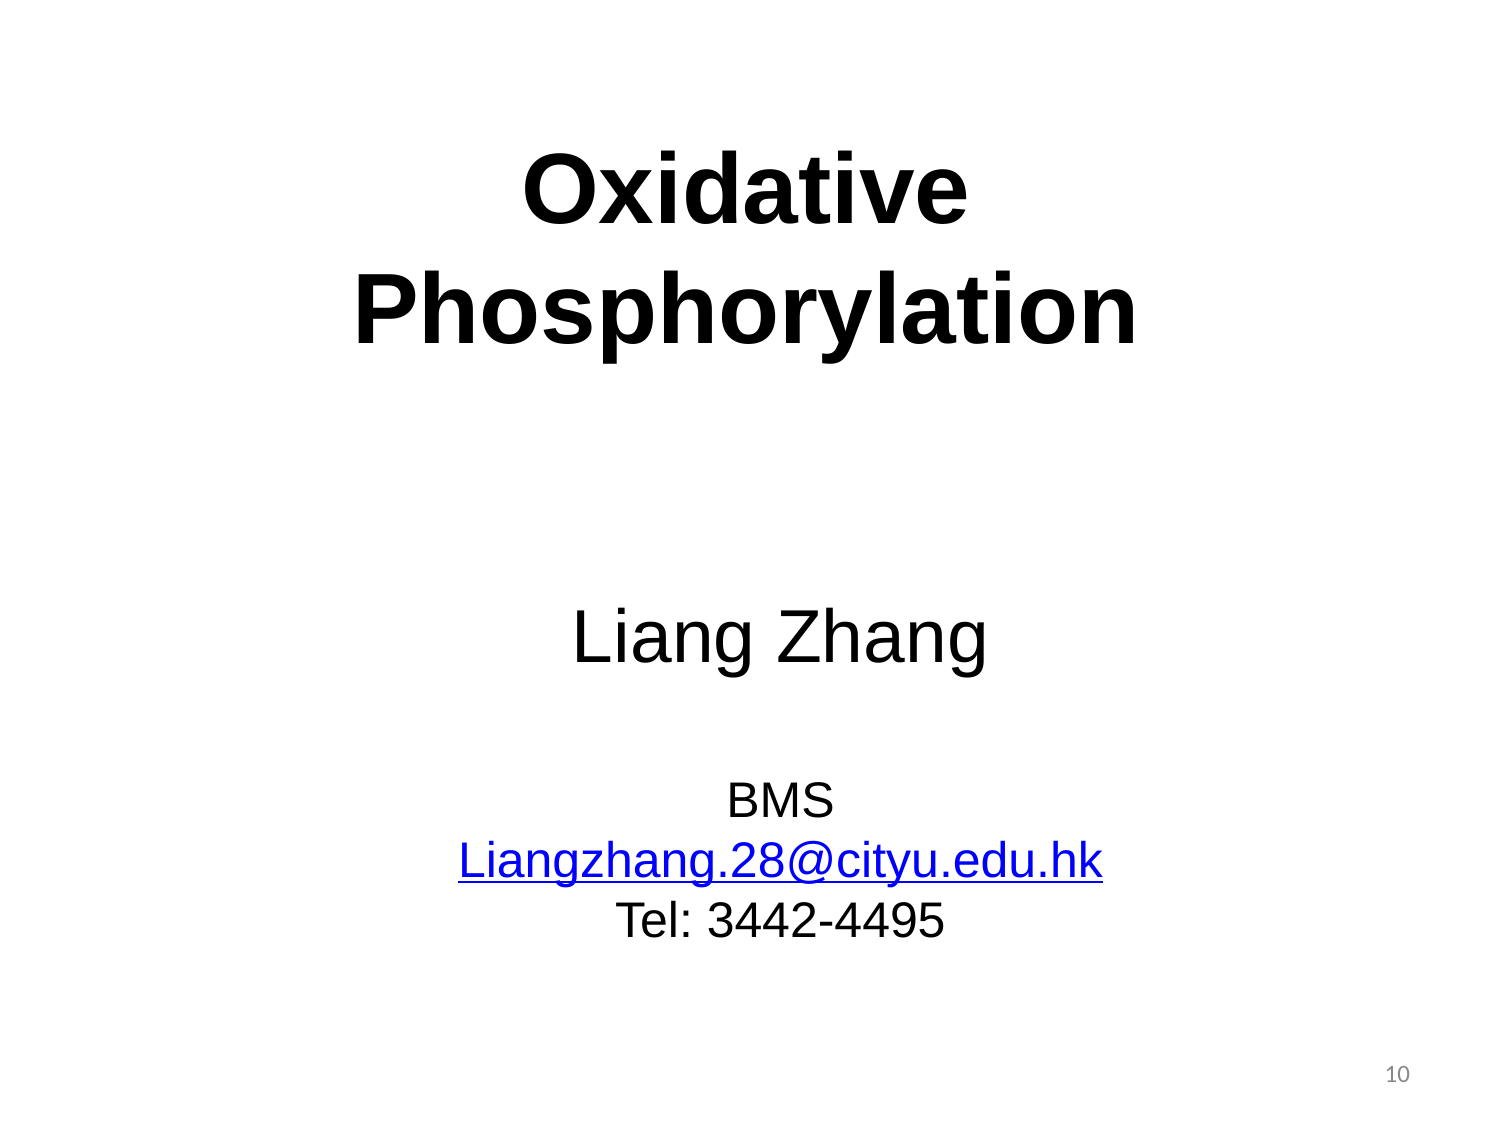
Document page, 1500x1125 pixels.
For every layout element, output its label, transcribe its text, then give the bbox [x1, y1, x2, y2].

slide_number 10 [1074, 1042, 1425, 1103]
text_box Liang Zhang BMS Liangzhang.28@cityu.edu.hk Tel: 3442-4495 [269, 580, 1292, 956]
text_box Oxidative Phosphorylation [153, 116, 1339, 372]
